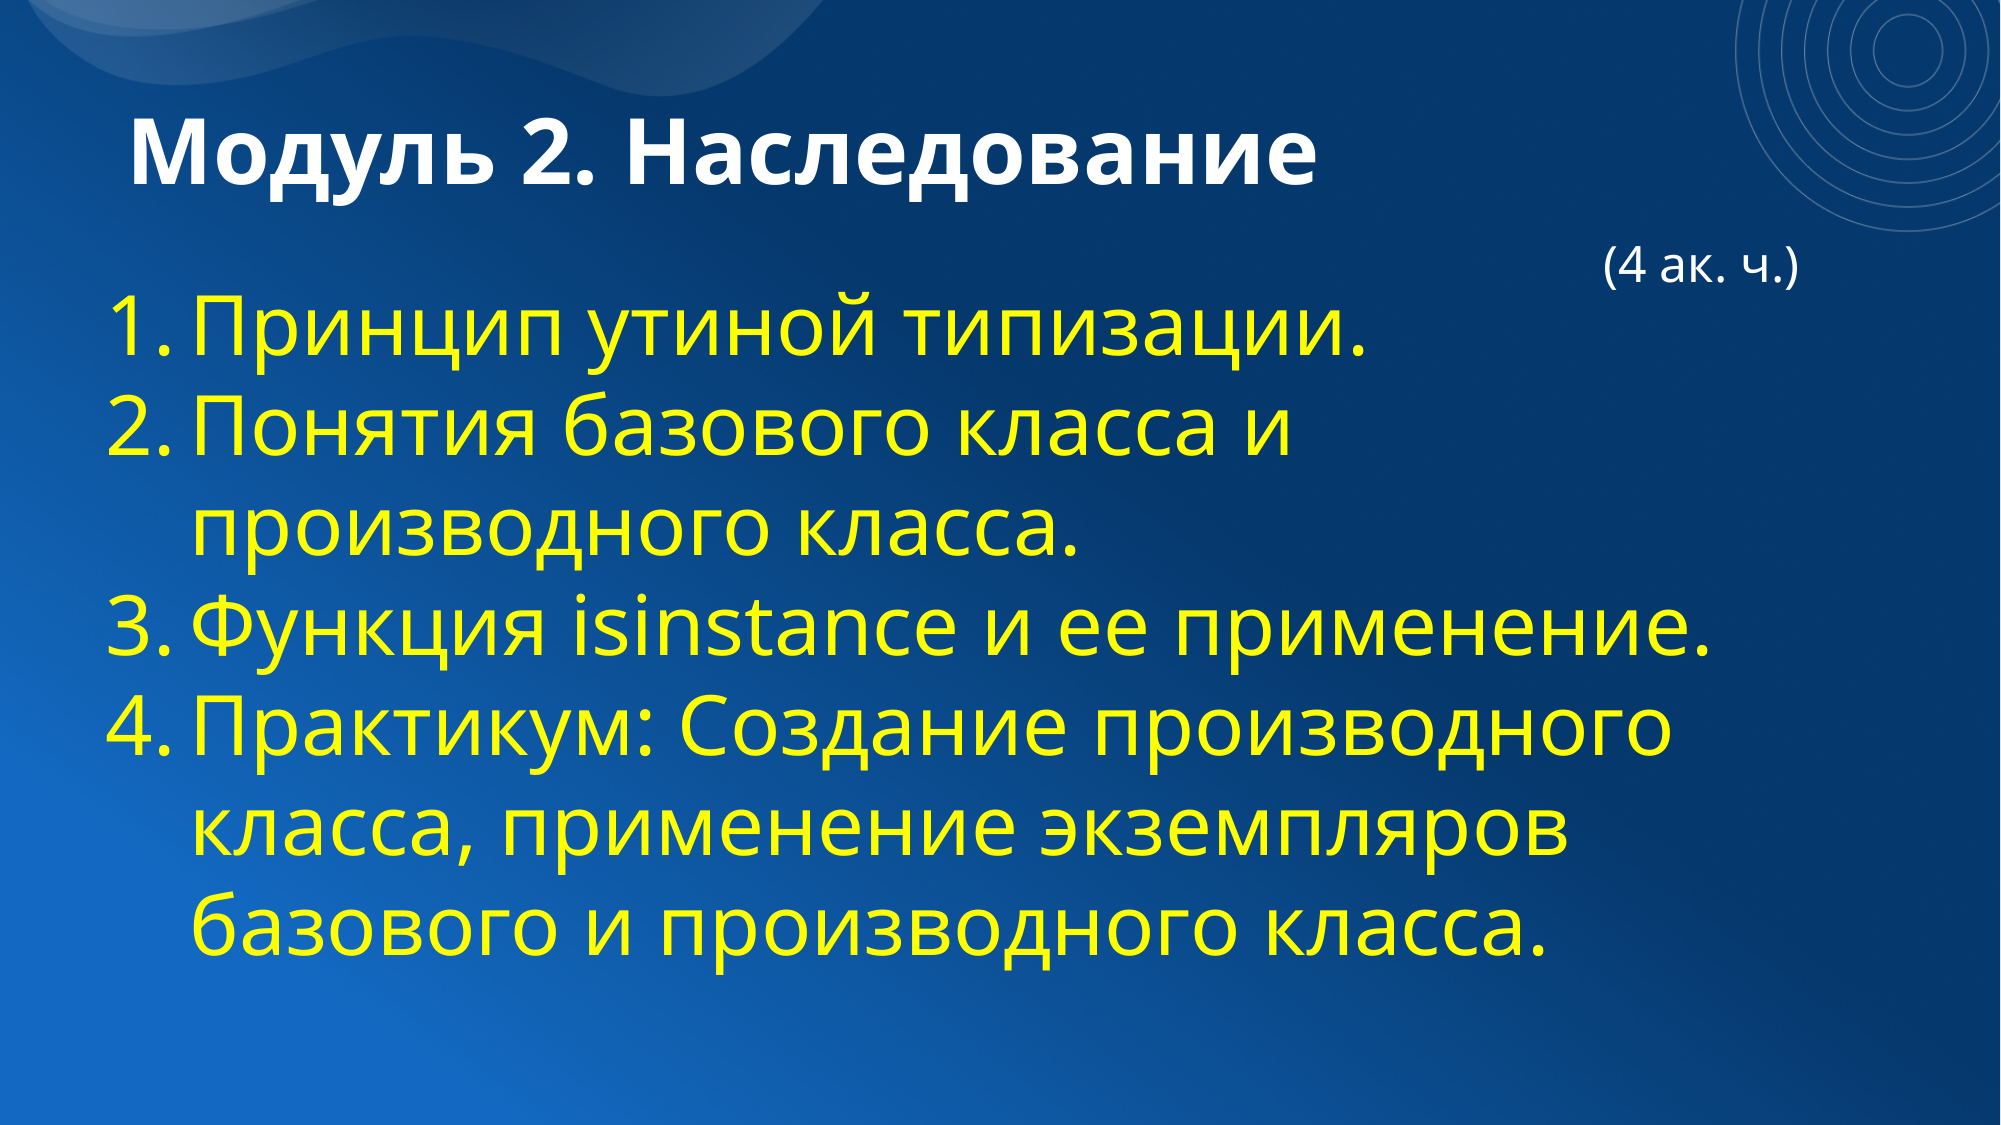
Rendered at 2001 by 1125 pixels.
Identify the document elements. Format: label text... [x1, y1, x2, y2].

text_box Принцип утиной типизации. Понятия базового класса и производного класса. Функция isinstance и ее применение. Практикум: Создание производного класса, применение экземпляров базового и производного класса. [90, 264, 1818, 1080]
subtitle (4 ак. ч.) [1592, 226, 1818, 264]
picture [0, 0, 2001, 1125]
title Модуль 2. Наследование [115, 87, 1885, 210]
